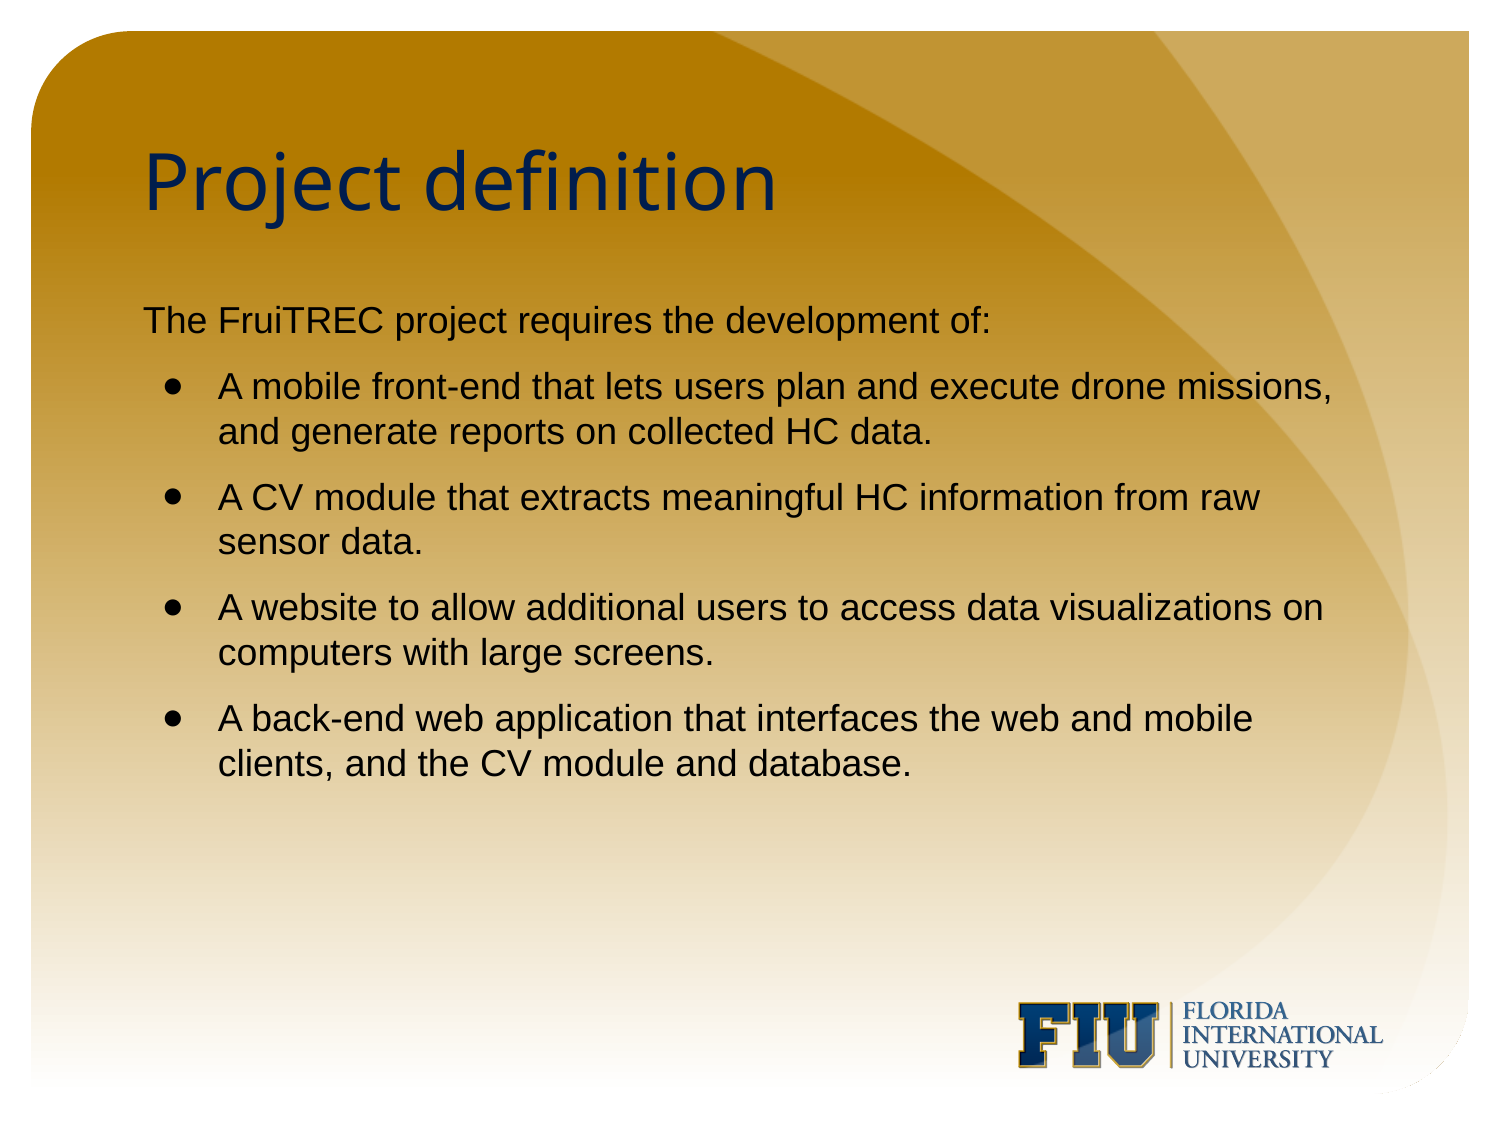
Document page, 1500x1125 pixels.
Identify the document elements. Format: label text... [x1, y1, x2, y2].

list The FruiTREC project requires the development of: A mobile front-end that lets users plan and execute drone missions, and generate reports on collected HC data. A CV module that extracts meaningful HC information from raw sensor data. A website to allow additional users to access data visualizations on computers with large screens. A back-end web application that interfaces the web and mobile clients, and the CV module and database. [127, 288, 1372, 979]
title Project definition [127, 62, 1372, 234]
picture [24, 30, 1473, 1094]
